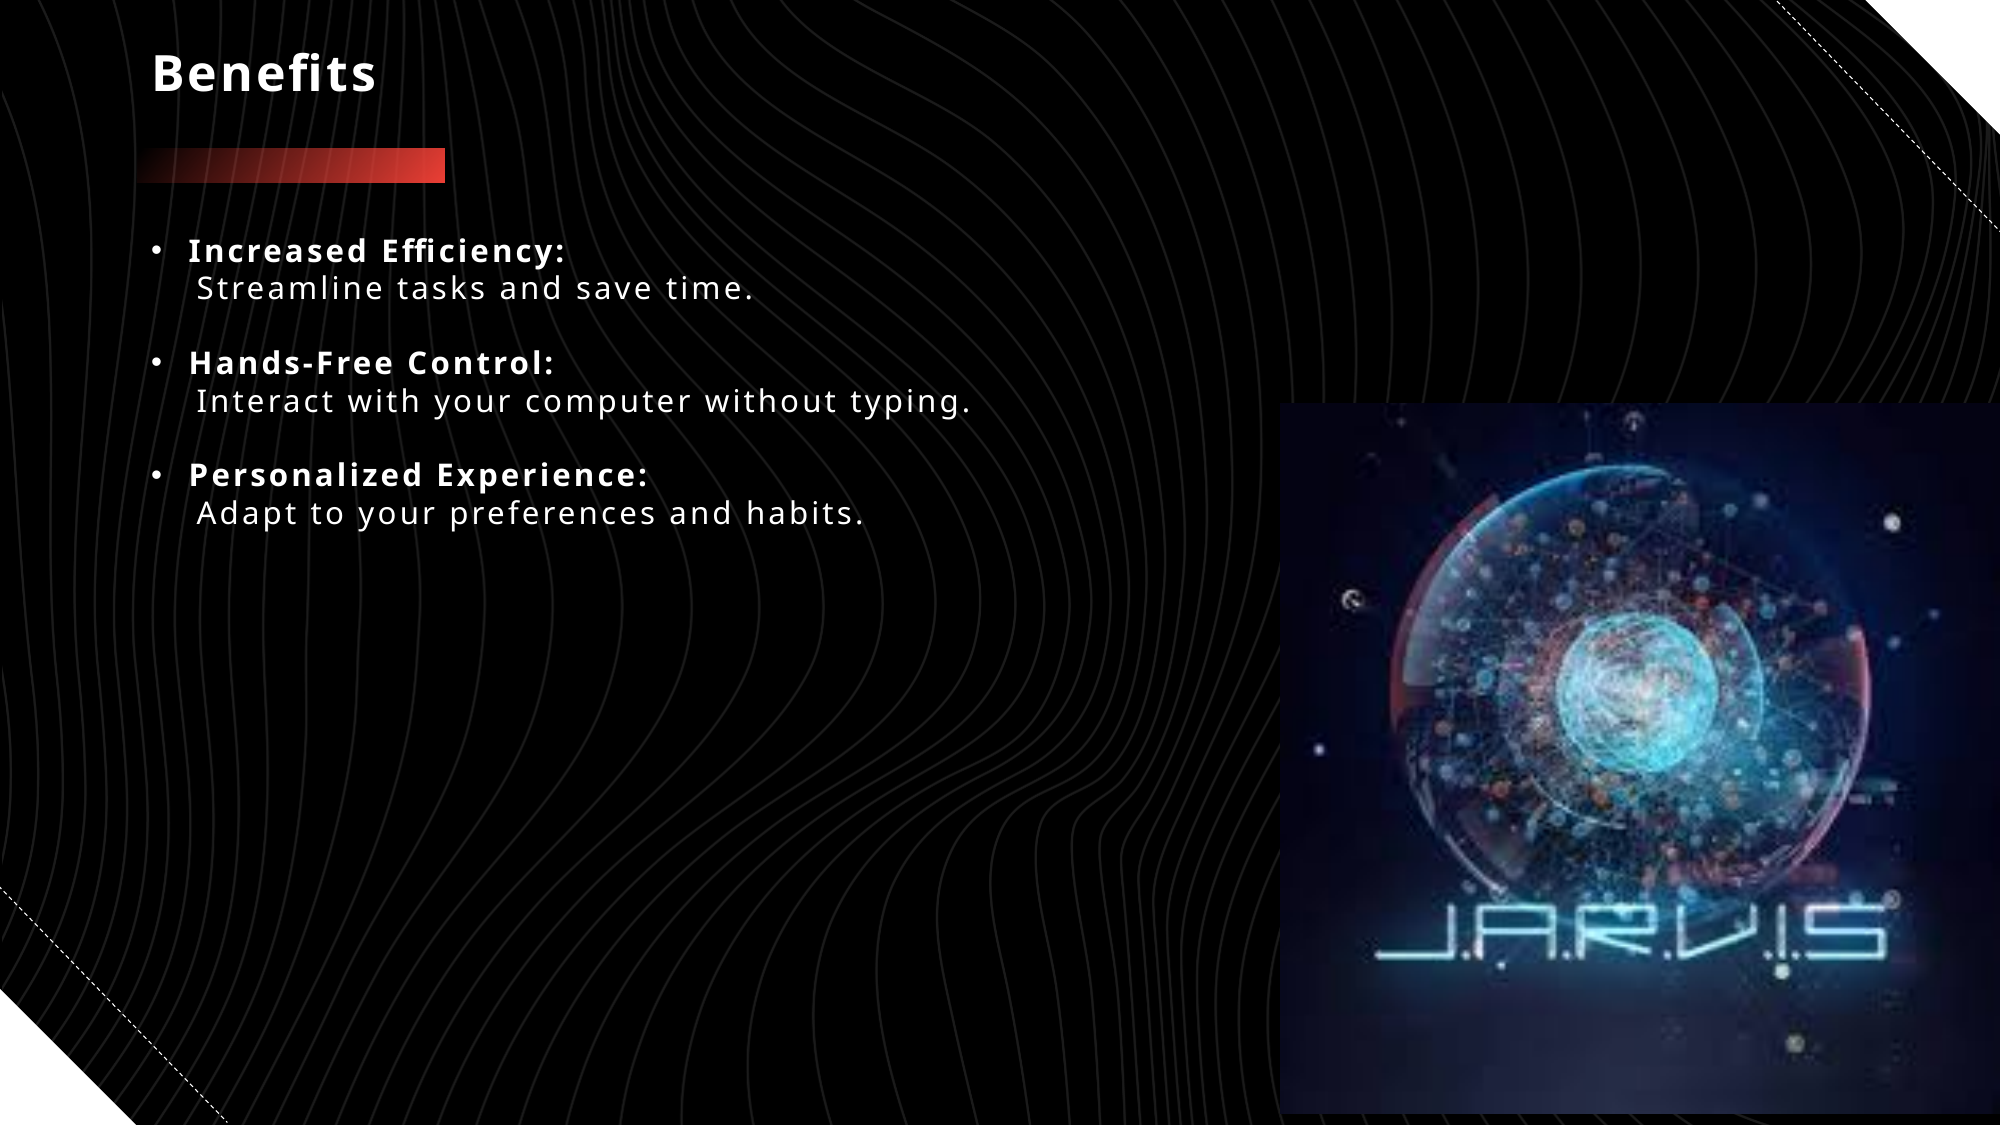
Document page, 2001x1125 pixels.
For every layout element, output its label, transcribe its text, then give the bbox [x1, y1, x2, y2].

picture [1279, 403, 2000, 1114]
list Increased Efficiency: Streamline tasks and save time. Hands-Free Control: Interact with your computer without typing. Personalized Experience: Adapt to your preferences and habits. [136, 77, 1050, 730]
title Benefits [136, 27, 1863, 124]
